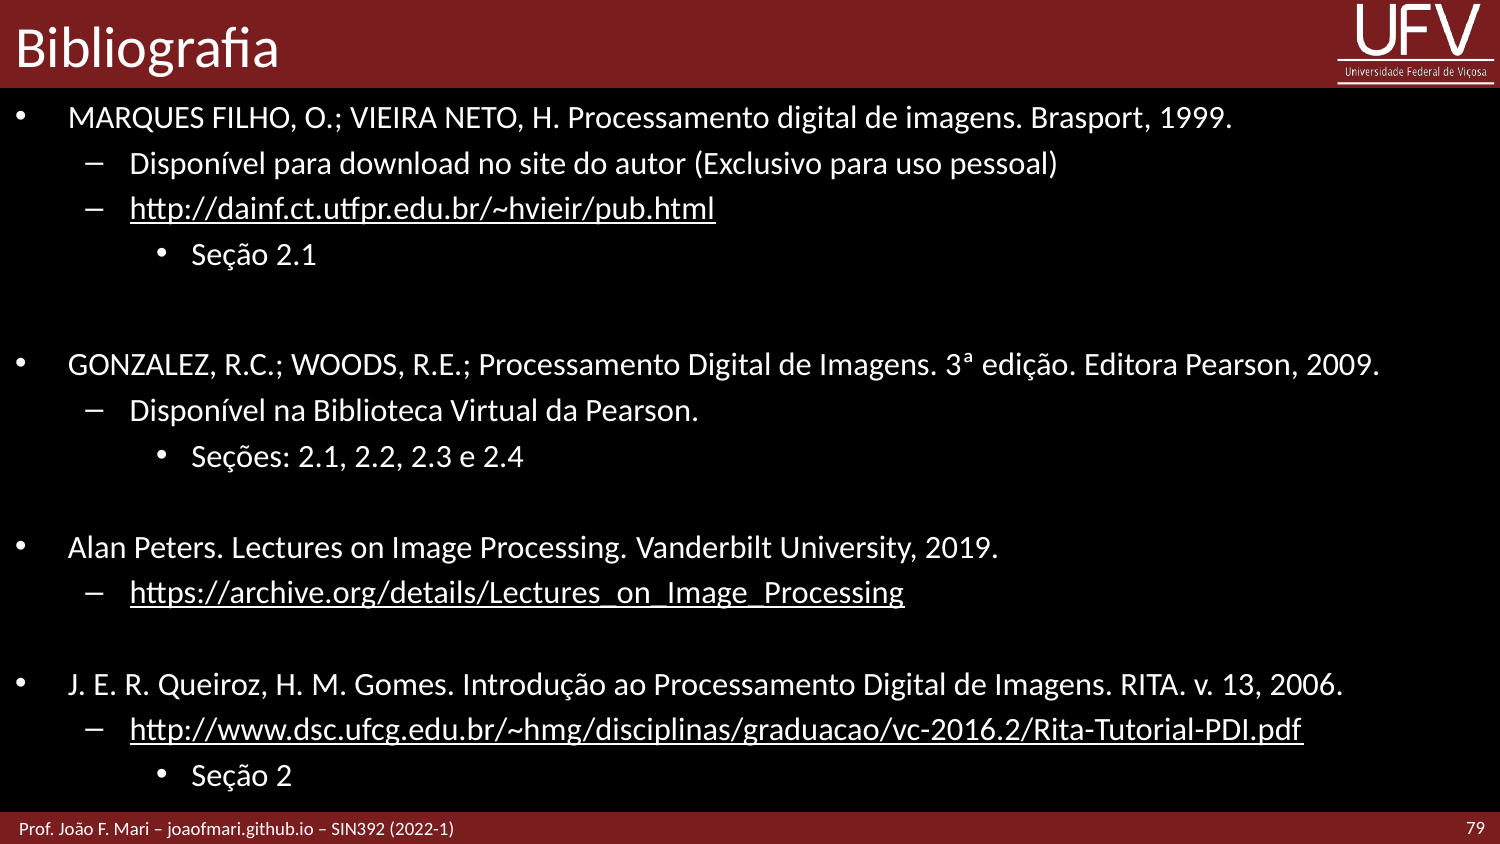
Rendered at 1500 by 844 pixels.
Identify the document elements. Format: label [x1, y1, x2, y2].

slide_number [1328, 811, 1500, 844]
title [0, 0, 1500, 88]
footer [0, 812, 1034, 844]
list [0, 88, 1500, 812]
